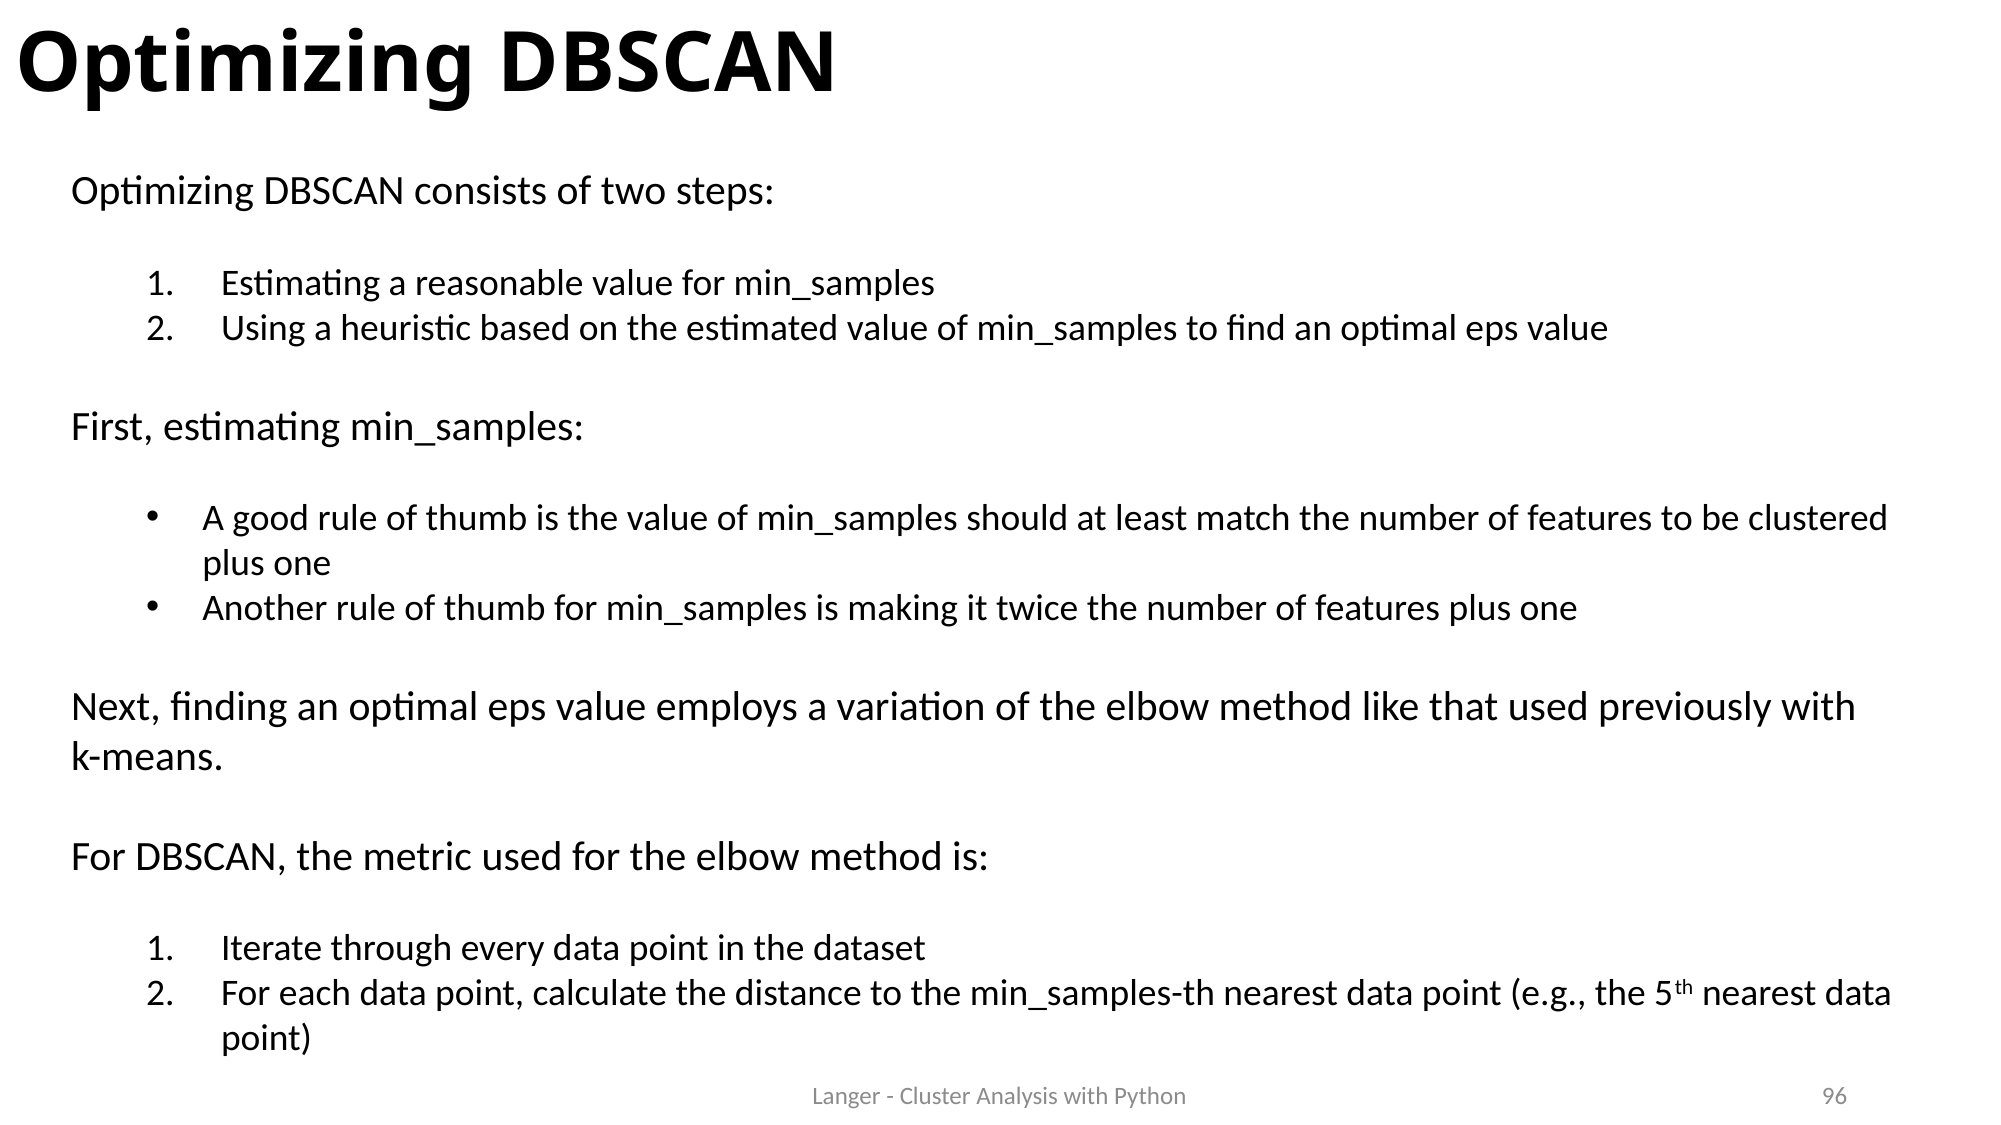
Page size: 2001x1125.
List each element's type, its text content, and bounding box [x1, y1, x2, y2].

slide_number 96 [1412, 1066, 1863, 1125]
footer Langer - Cluster Analysis with Python [662, 1066, 1338, 1125]
title Optimizing DBSCAN [0, 3, 1597, 128]
text_box Optimizing DBSCAN consists of two steps: Estimating a reasonable value for min_samples Using a heuristic based on the estimated value of min_samples to find an optimal eps value First, estimating min_samples: A good rule of thumb is the value of min_samples should at least match the number of features to be clustered plus one Another rule of thumb for min_samples is making it twice the number of features plus one Next, finding an optimal eps value employs a variation of the elbow method like that used previously with k-means. For DBSCAN, the metric used for the elbow method is: Iterate through every data point in the dataset For each data point, calculate the distance to the min_samples-th nearest data point (e.g., the 5th nearest data point) [56, 155, 1912, 1066]
